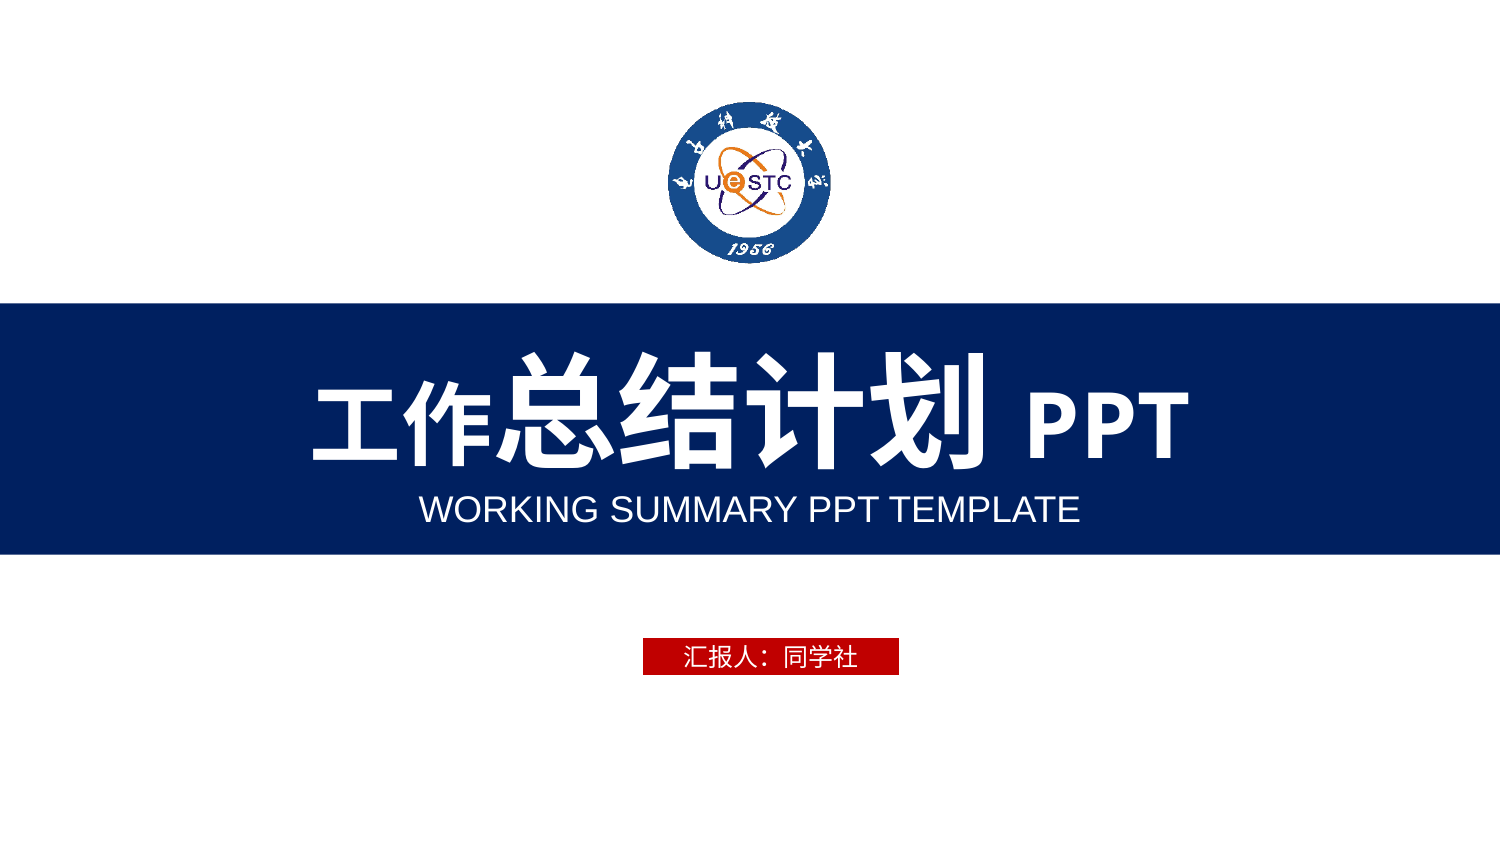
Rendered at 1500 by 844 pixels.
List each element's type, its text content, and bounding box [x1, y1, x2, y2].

text_box 汇报人：同学社 [642, 637, 900, 676]
text_box WORKING SUMMARY PPT TEMPLATE [396, 485, 1104, 531]
picture [659, 92, 841, 273]
text_box 工作总结计划PPT [207, 334, 1293, 485]
text_box [0, 302, 1500, 556]
